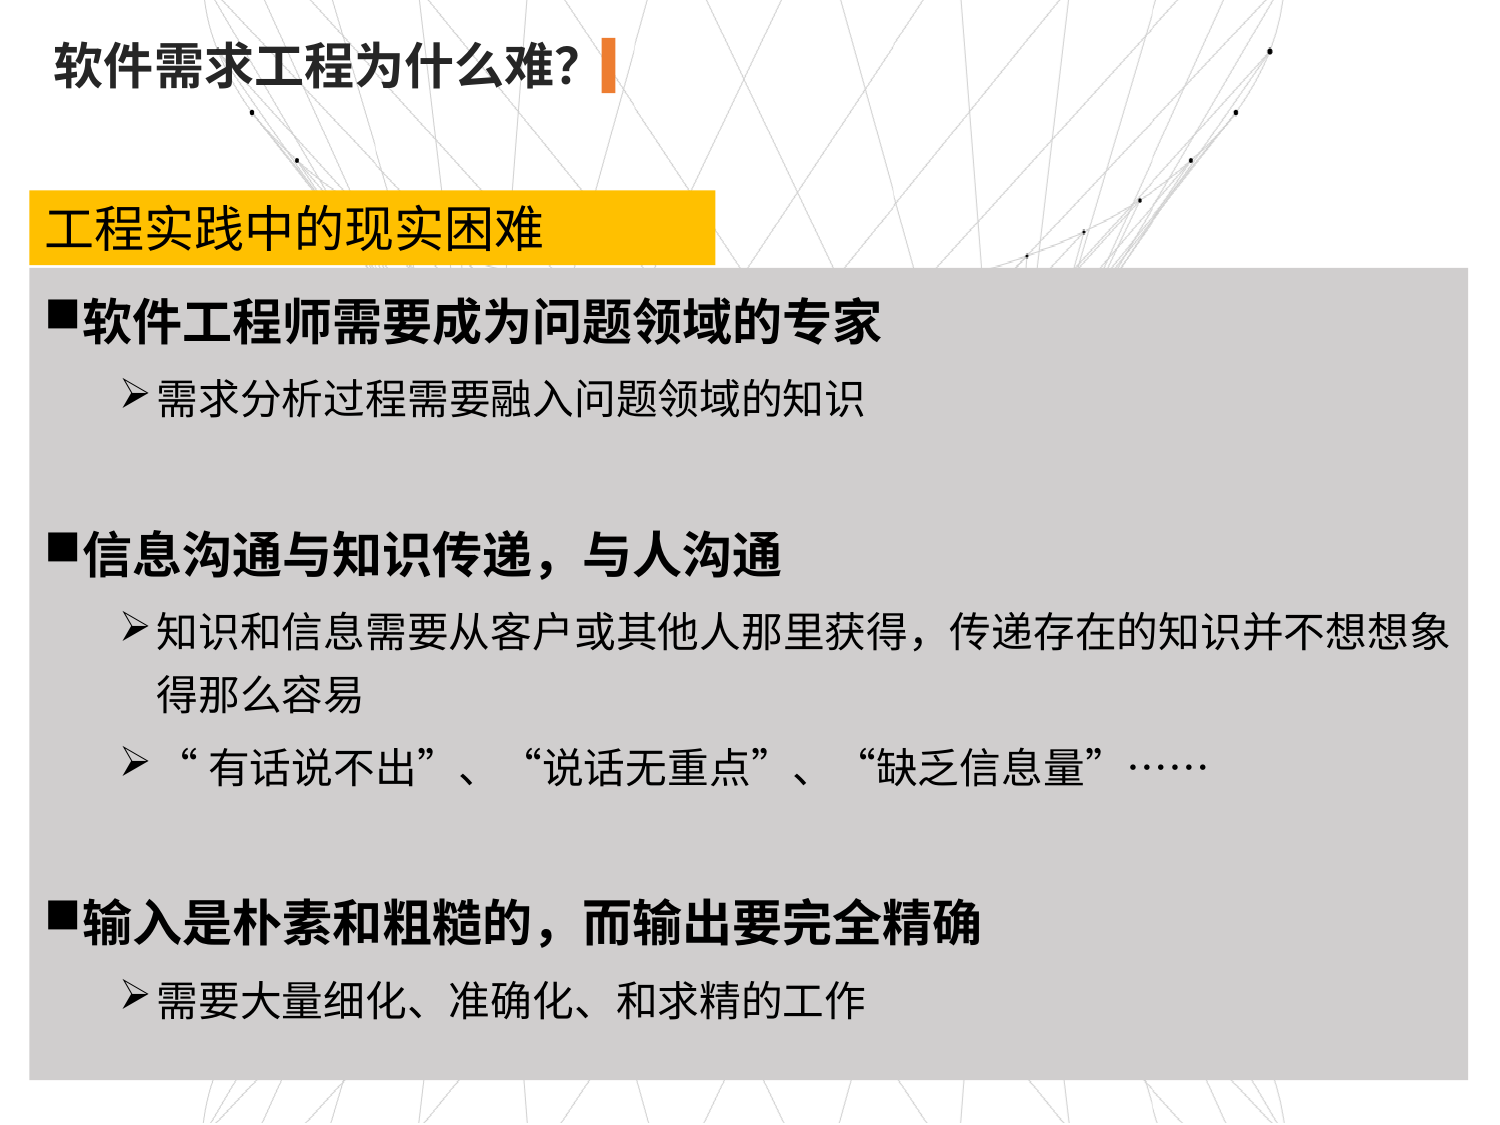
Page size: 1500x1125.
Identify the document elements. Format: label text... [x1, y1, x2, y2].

text_box 工程实践中的现实困难 [29, 190, 716, 266]
picture [117, 0, 1409, 267]
text_box [601, 37, 616, 94]
picture [117, 1081, 1409, 1123]
text_box 软件需求工程为什么难？ [39, 27, 619, 103]
text_box 软件工程师需要成为问题领域的专家 需求分析过程需要融入问题领域的知识 信息沟通与知识传递，与人沟通 知识和信息需要从客户或其他人那里获得，传递存在的知识并不想想象得那么容易 “有话说不出”、“说话无重点”、“缺乏信息量”…… 输入是朴素和粗糙的，而输出要完全精确 需要大量细化、准确化、和求精的工作 [29, 267, 1469, 1081]
